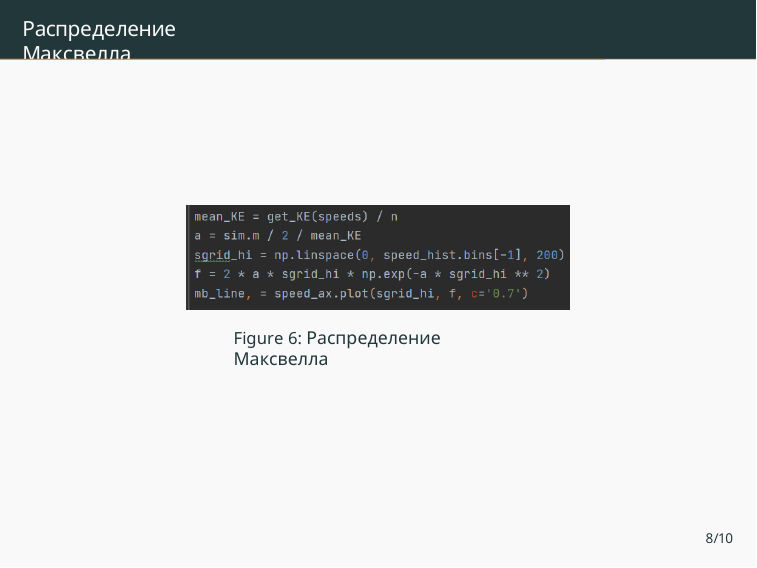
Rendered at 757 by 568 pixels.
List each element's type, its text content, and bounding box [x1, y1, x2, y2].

picture [186, 205, 570, 311]
text_box Figure 6: Распределение Максвелла [231, 324, 525, 370]
slide_number 8/10 [699, 526, 748, 568]
text_box Распределение Максвелла [20, 13, 288, 57]
